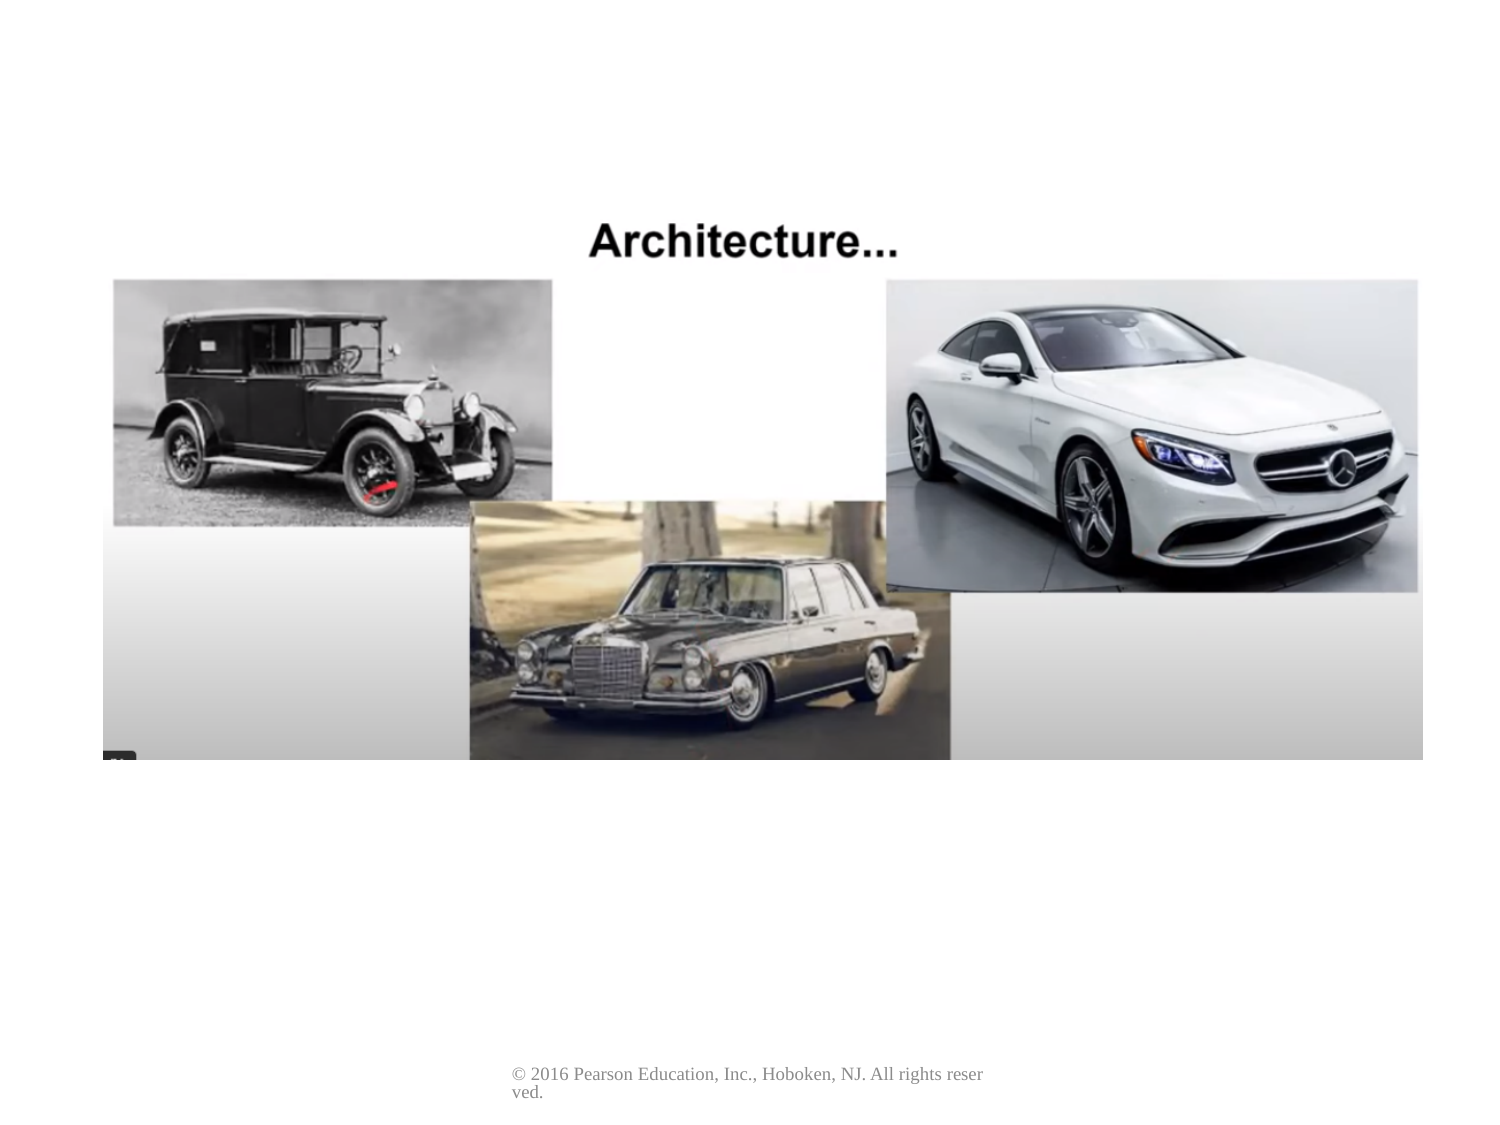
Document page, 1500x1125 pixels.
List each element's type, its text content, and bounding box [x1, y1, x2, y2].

footer © 2016 Pearson Education, Inc., Hoboken, NJ. All rights reserved. [496, 1042, 1004, 1103]
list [103, 168, 1423, 760]
